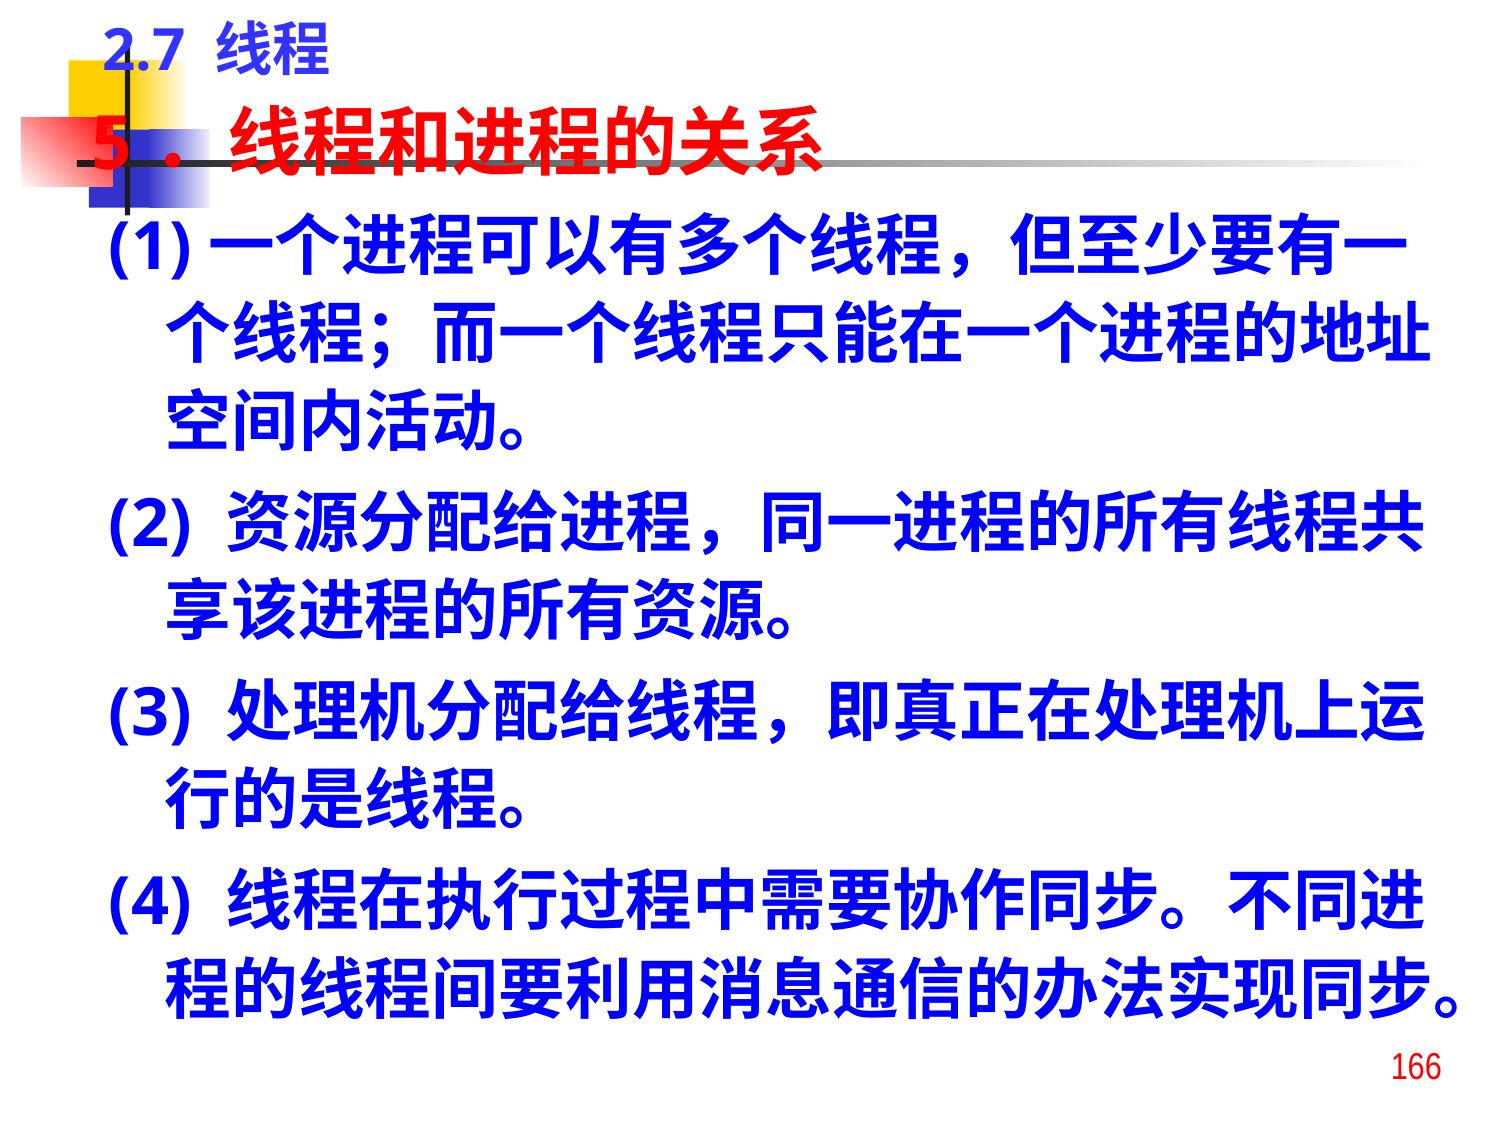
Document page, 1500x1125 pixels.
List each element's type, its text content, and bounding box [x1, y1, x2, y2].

text_box 5．线程和进程的关系 [75, 87, 950, 193]
text_box (1)一个进程可以有多个线程，但至少要有一个线程；而一个线程只能在一个进程的地址空间内活动。 (2) 资源分配给进程，同一进程的所有线程共享该进程的所有资源。 (3) 处理机分配给线程，即真正在处理机上运行的是线程。 (4) 线程在执行过程中需要协作同步。不同进程的线程间要利用消息通信的办法实现同步。 [93, 187, 1475, 1113]
text_box 166 [1376, 1034, 1471, 1094]
text_box 2.7 线程 [87, 4, 939, 90]
